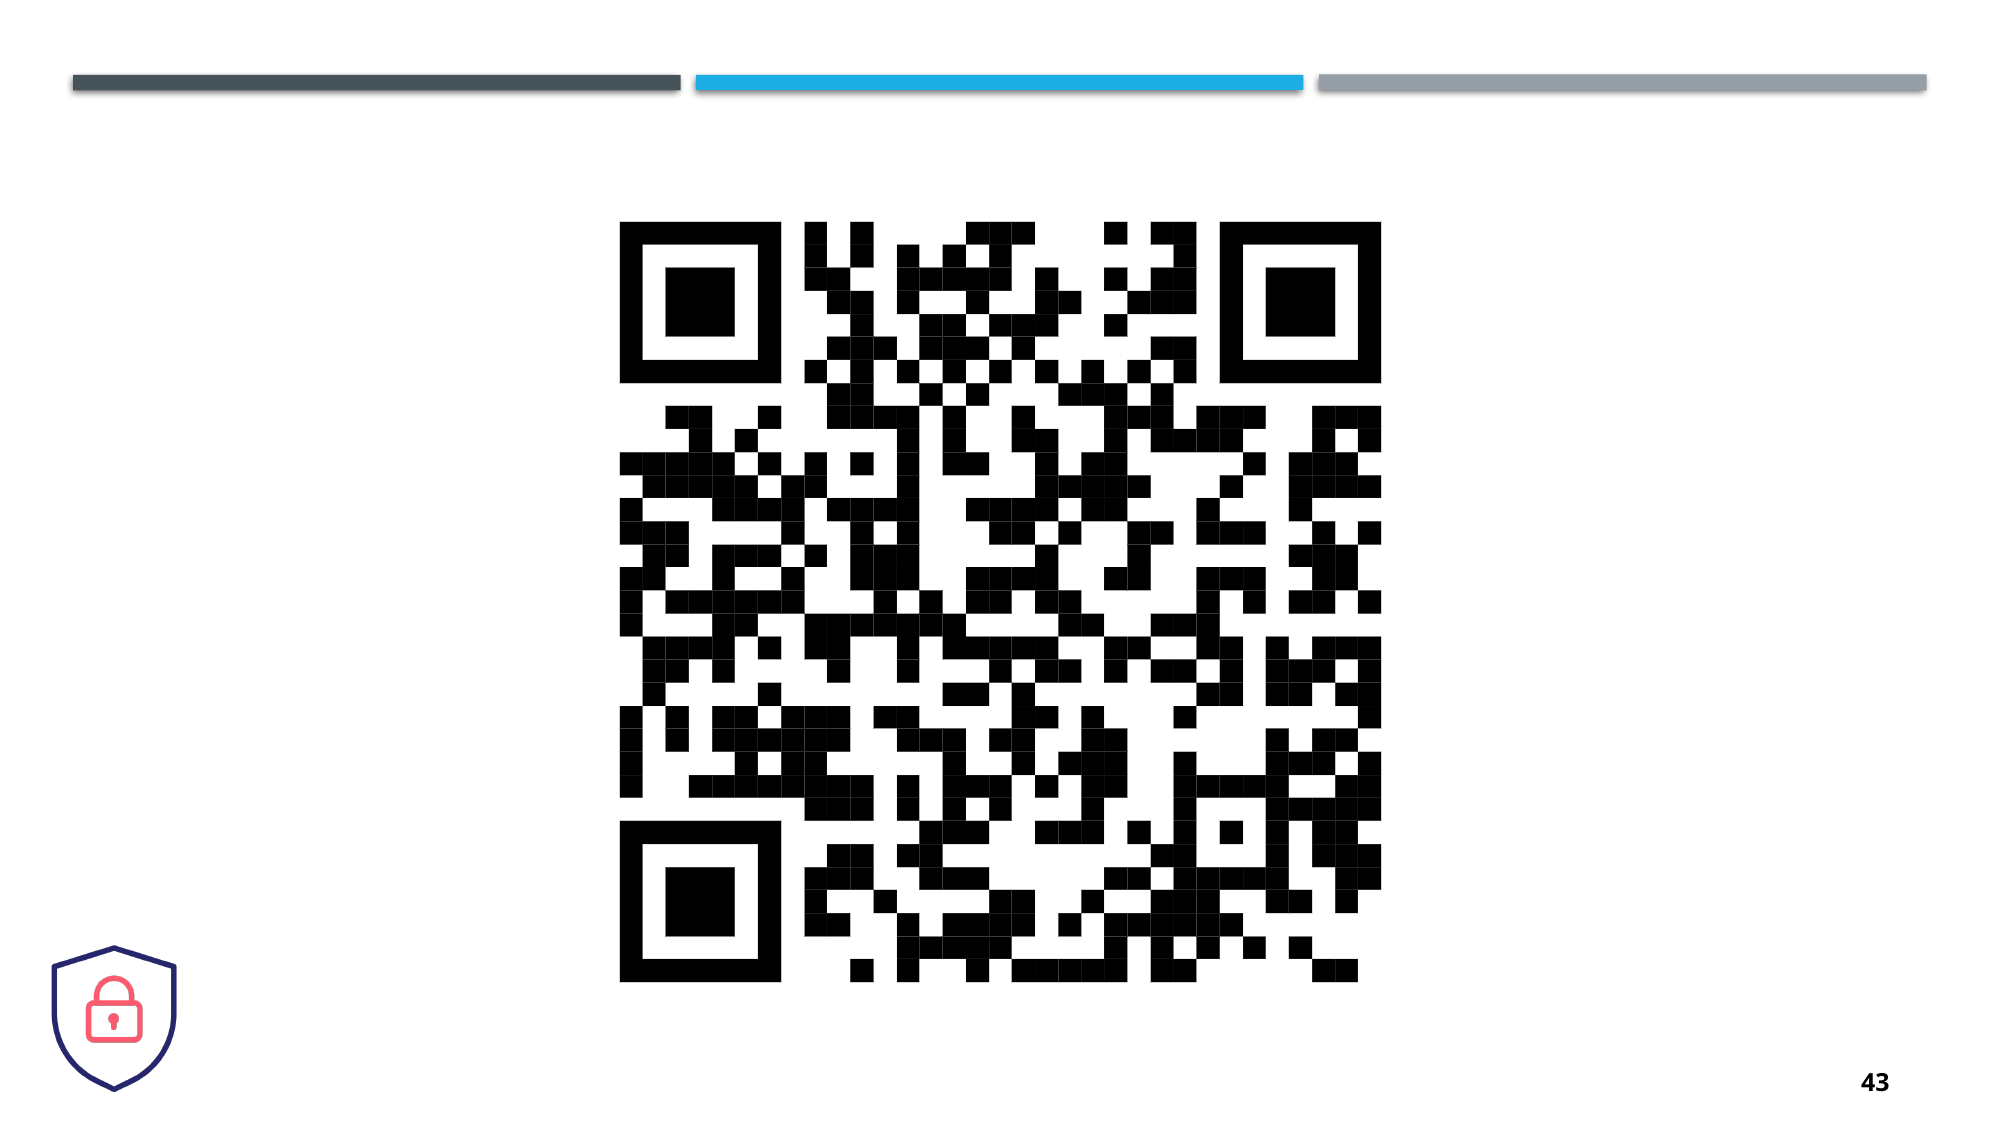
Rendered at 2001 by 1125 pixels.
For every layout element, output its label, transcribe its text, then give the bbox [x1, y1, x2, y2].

picture [578, 179, 1422, 1024]
picture [12, 918, 214, 1120]
slide_number 43 [1732, 1053, 1905, 1114]
